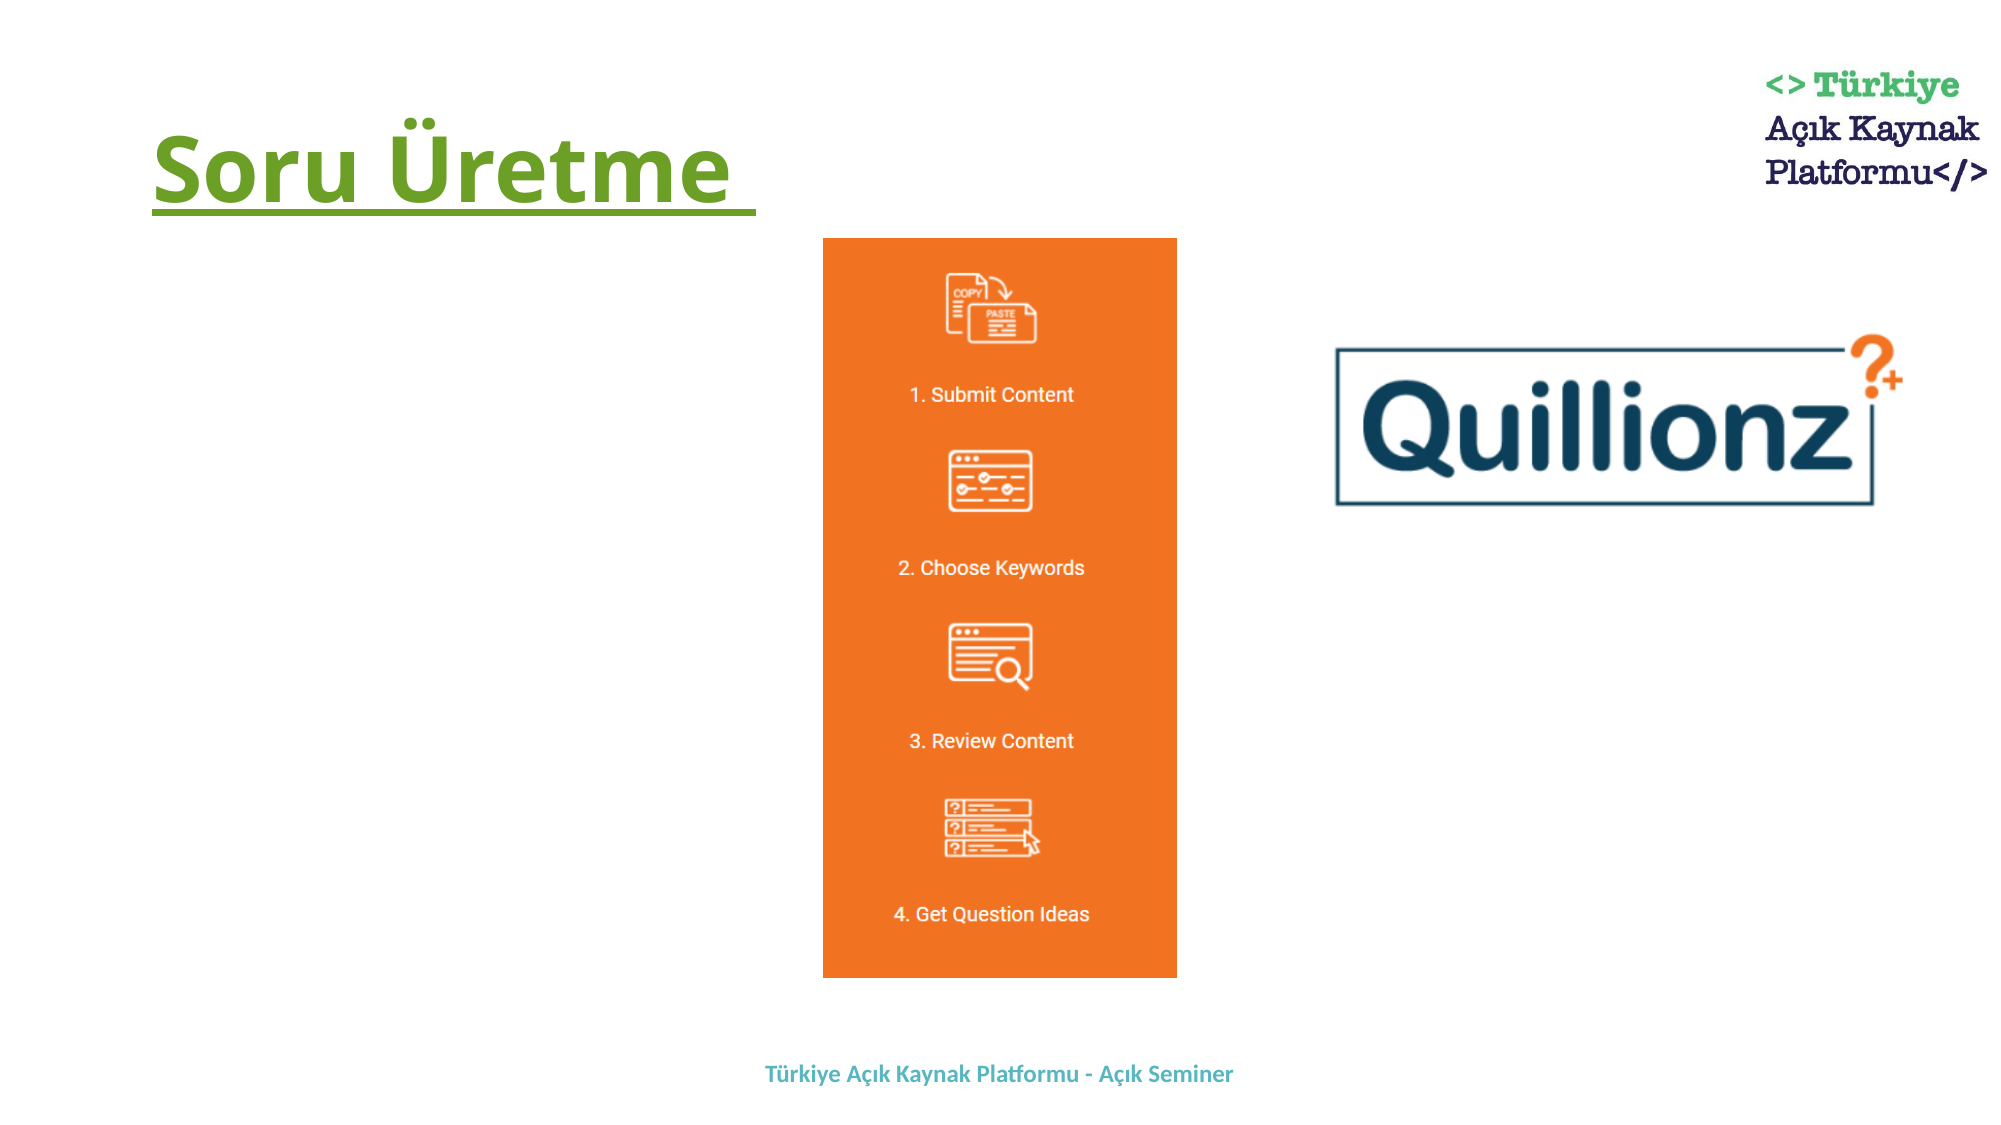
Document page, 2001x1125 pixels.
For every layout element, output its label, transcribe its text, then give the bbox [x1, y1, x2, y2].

picture [823, 238, 1177, 978]
title Soru Üretme [137, 59, 1863, 278]
picture [1254, 277, 1976, 546]
footer Türkiye Açık Kaynak Platformu - Açık Seminer [662, 1042, 1338, 1103]
picture [1748, 2, 2000, 255]
